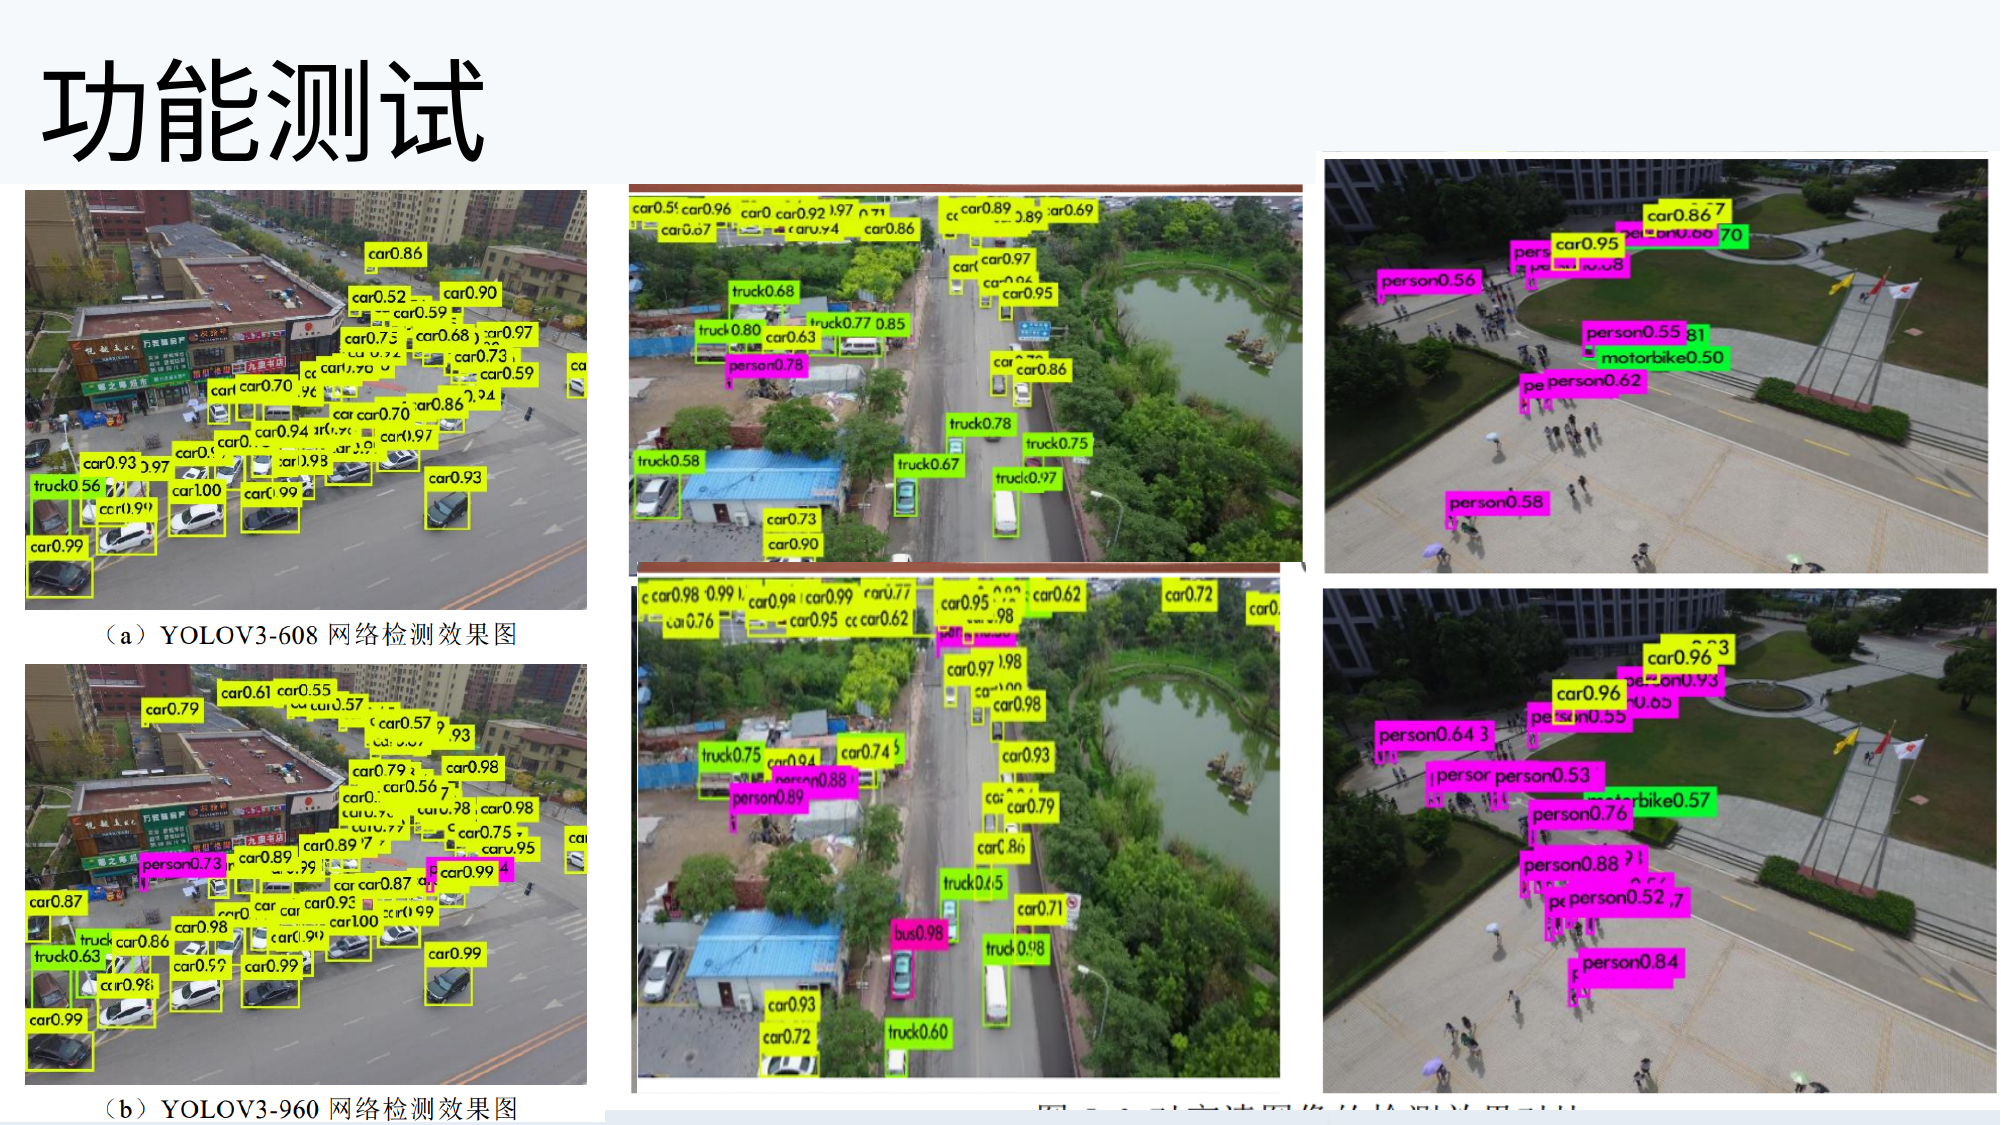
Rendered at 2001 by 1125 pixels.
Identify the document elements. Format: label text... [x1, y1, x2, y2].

picture [0, 151, 2000, 1123]
text_box 功能测试 [23, 33, 989, 183]
